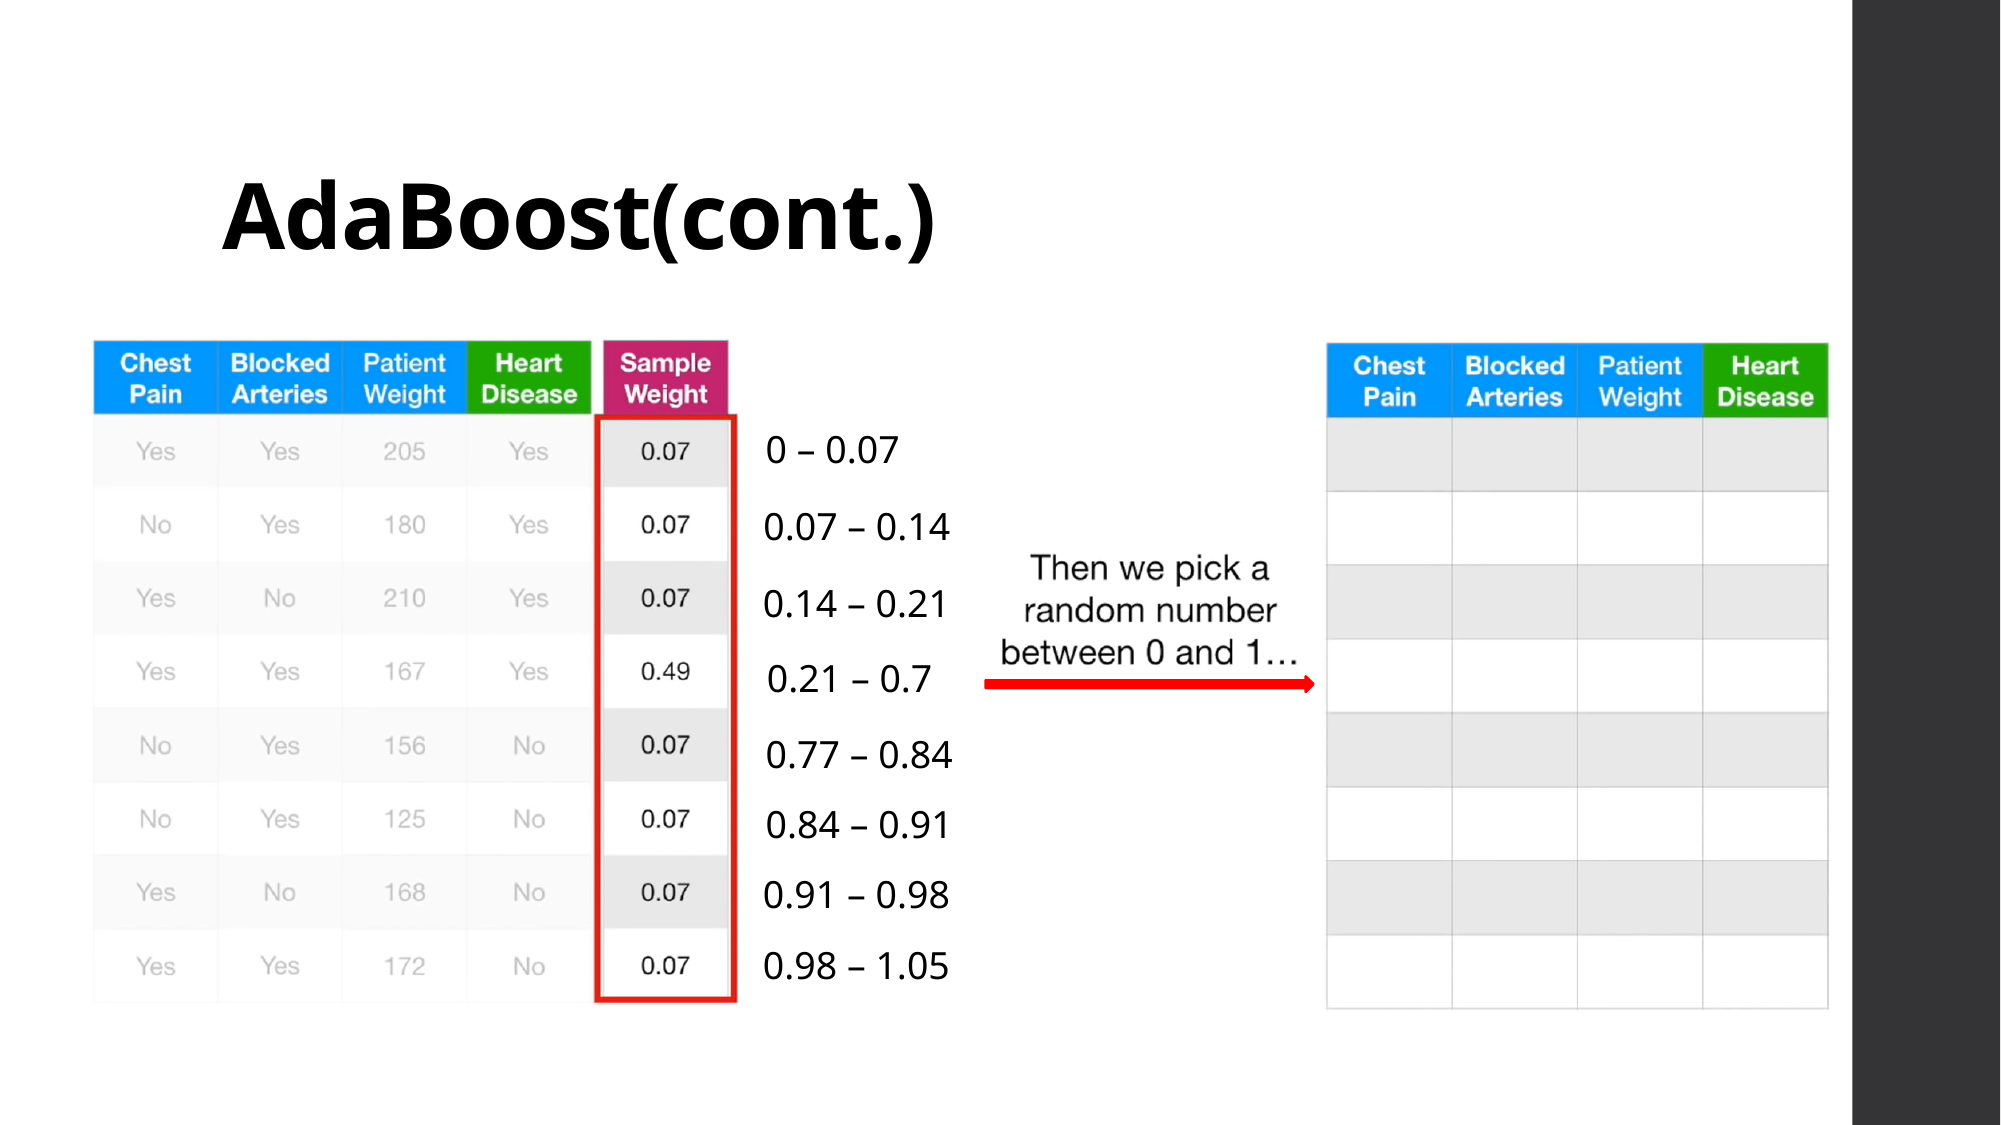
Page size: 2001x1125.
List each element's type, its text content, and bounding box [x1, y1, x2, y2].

text_box 0.77 – 0.84 [766, 723, 968, 784]
picture [1313, 325, 1846, 1019]
text_box 0.84 – 0.91 [766, 793, 968, 854]
picture [71, 231, 760, 1066]
text_box 0 – 0.07 [766, 419, 915, 479]
text_box 0.14 – 0.21 [766, 572, 965, 633]
text_box 0.21 – 0.7 [766, 647, 948, 708]
picture [994, 543, 1306, 673]
text_box 0.98 – 1.05 [766, 934, 965, 994]
title AdaBoost(cont.) [206, 60, 1797, 278]
text_box [984, 679, 1306, 694]
text_box 0.07 – 0.14 [766, 496, 966, 556]
text_box 0.91 – 0.98 [766, 864, 965, 924]
